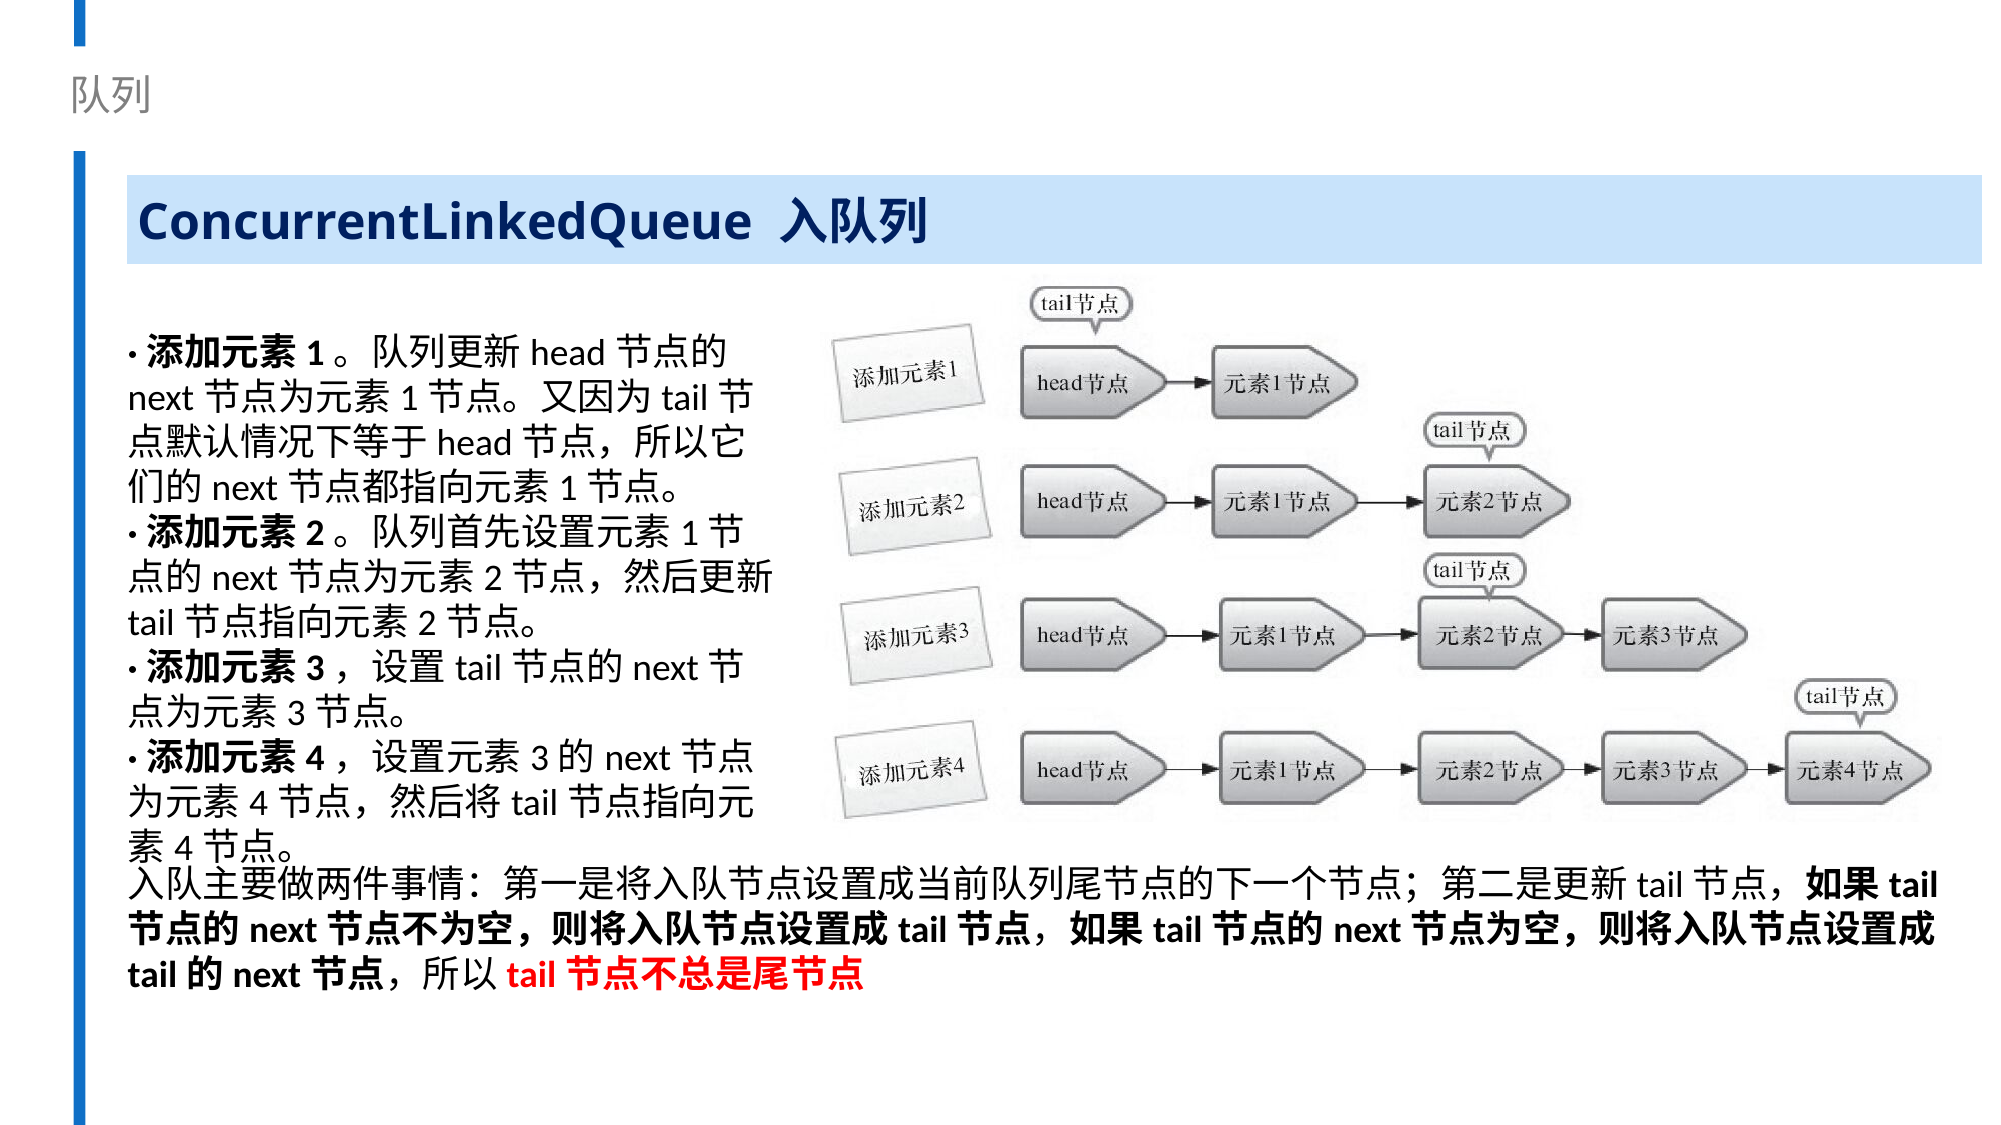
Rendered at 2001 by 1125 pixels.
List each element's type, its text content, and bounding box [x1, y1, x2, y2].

picture [489, 175, 1982, 839]
text_box ·添加元素1。队列更新head节点的next节点为元素1节点。又因为tail节点默认情况下等于head节点，所以它们的next节点都指向元素1节点。 ·添加元素2。队列首先设置元素1节点的next节点为元素2节点，然后更新tail节点指向元素2节点。 ·添加元素3，设置tail节点的next节点为元素3节点。 ·添加元素4，设置元素3的next节点为元素4节点，然后将tail节点指向元素4节点。 [489, 320, 794, 852]
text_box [69, 0, 489, 1125]
text_box 入队主要做两件事情：第一是将入队节点设置成当前队列尾节点的下一个节点；第二是更新tail节点，如果tail节点的next节点不为空，则将入队节点设置成tail节点，如果tail节点的next节点为空，则将入队节点设置成tail的next节点，所以tail节点不总是尾节点 [489, 852, 1963, 1002]
